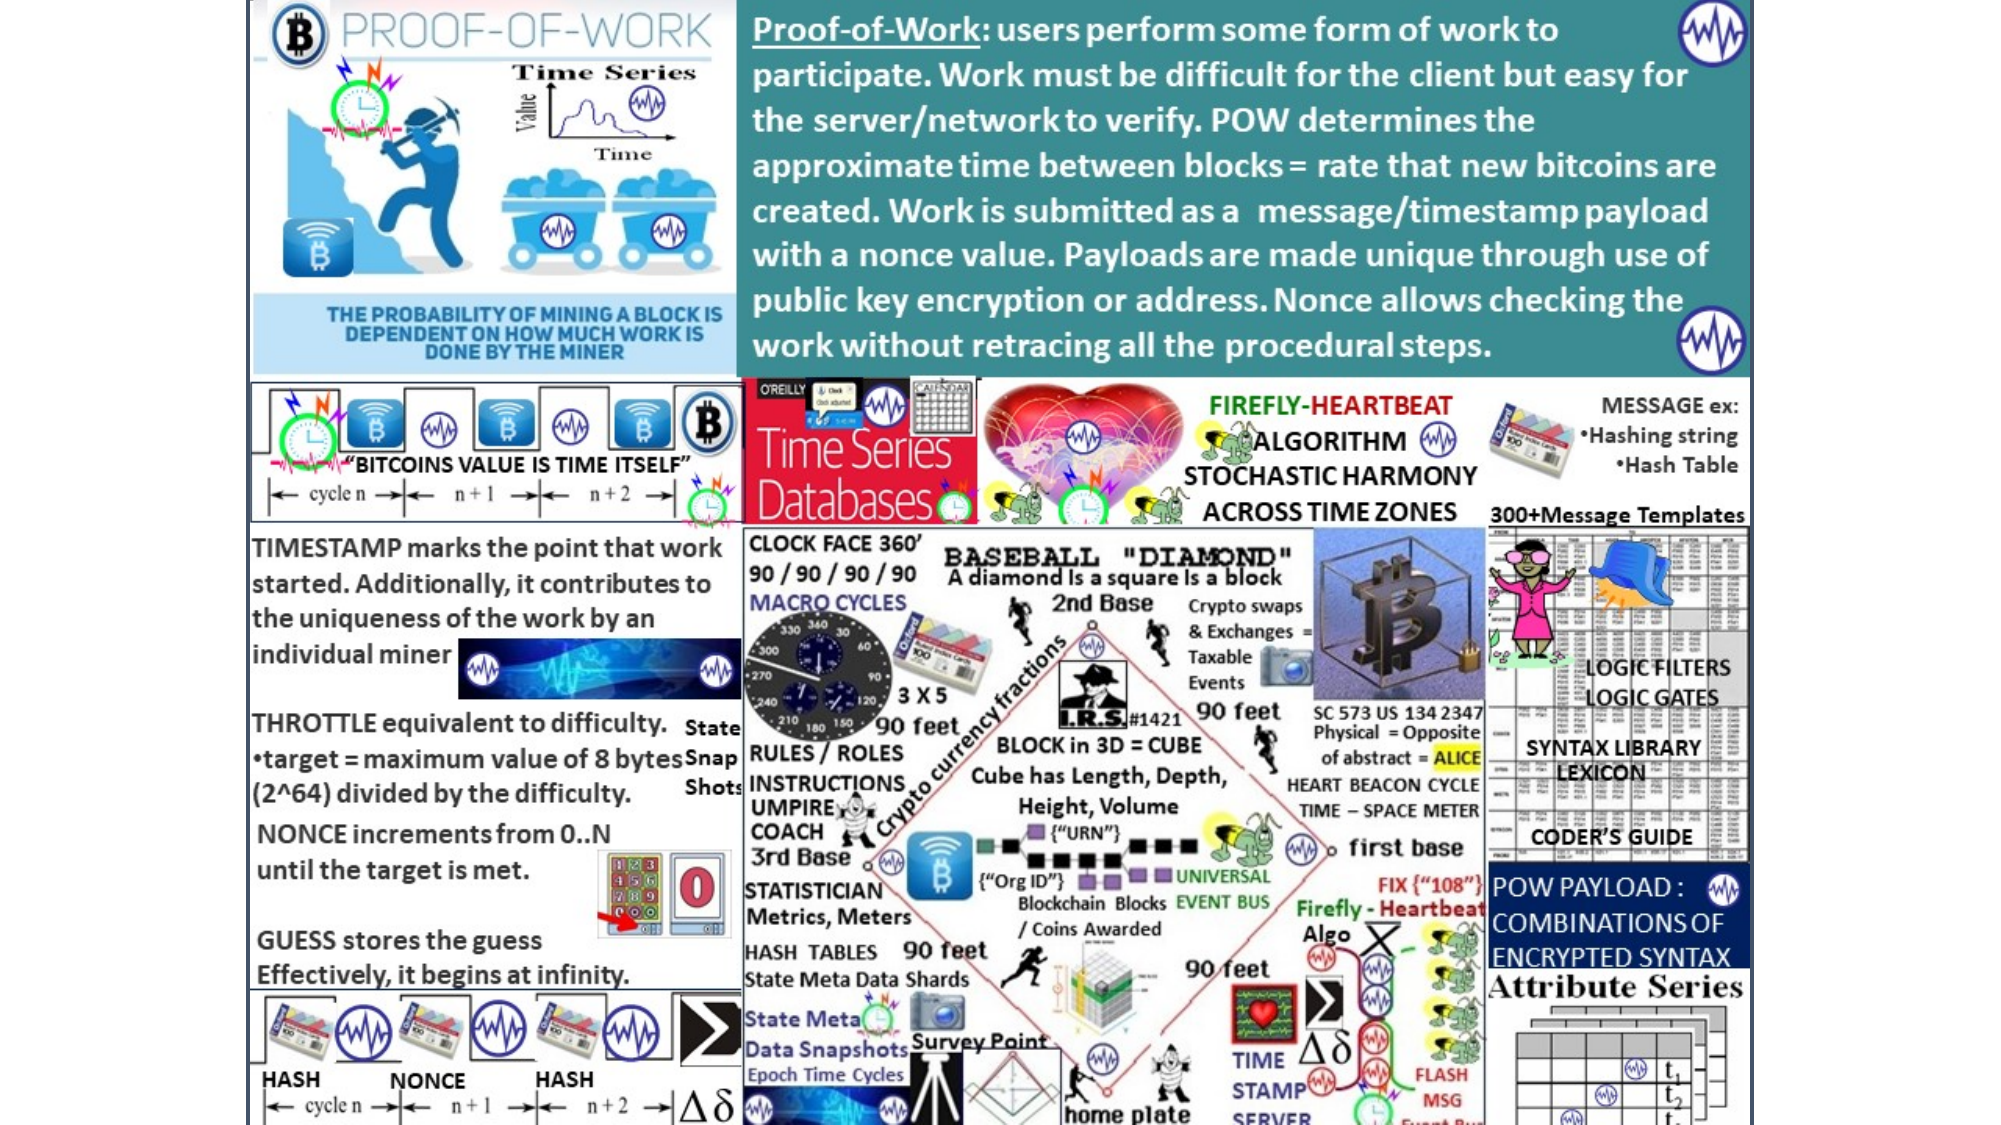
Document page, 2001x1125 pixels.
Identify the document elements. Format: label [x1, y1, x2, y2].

picture [249, 0, 1750, 1125]
